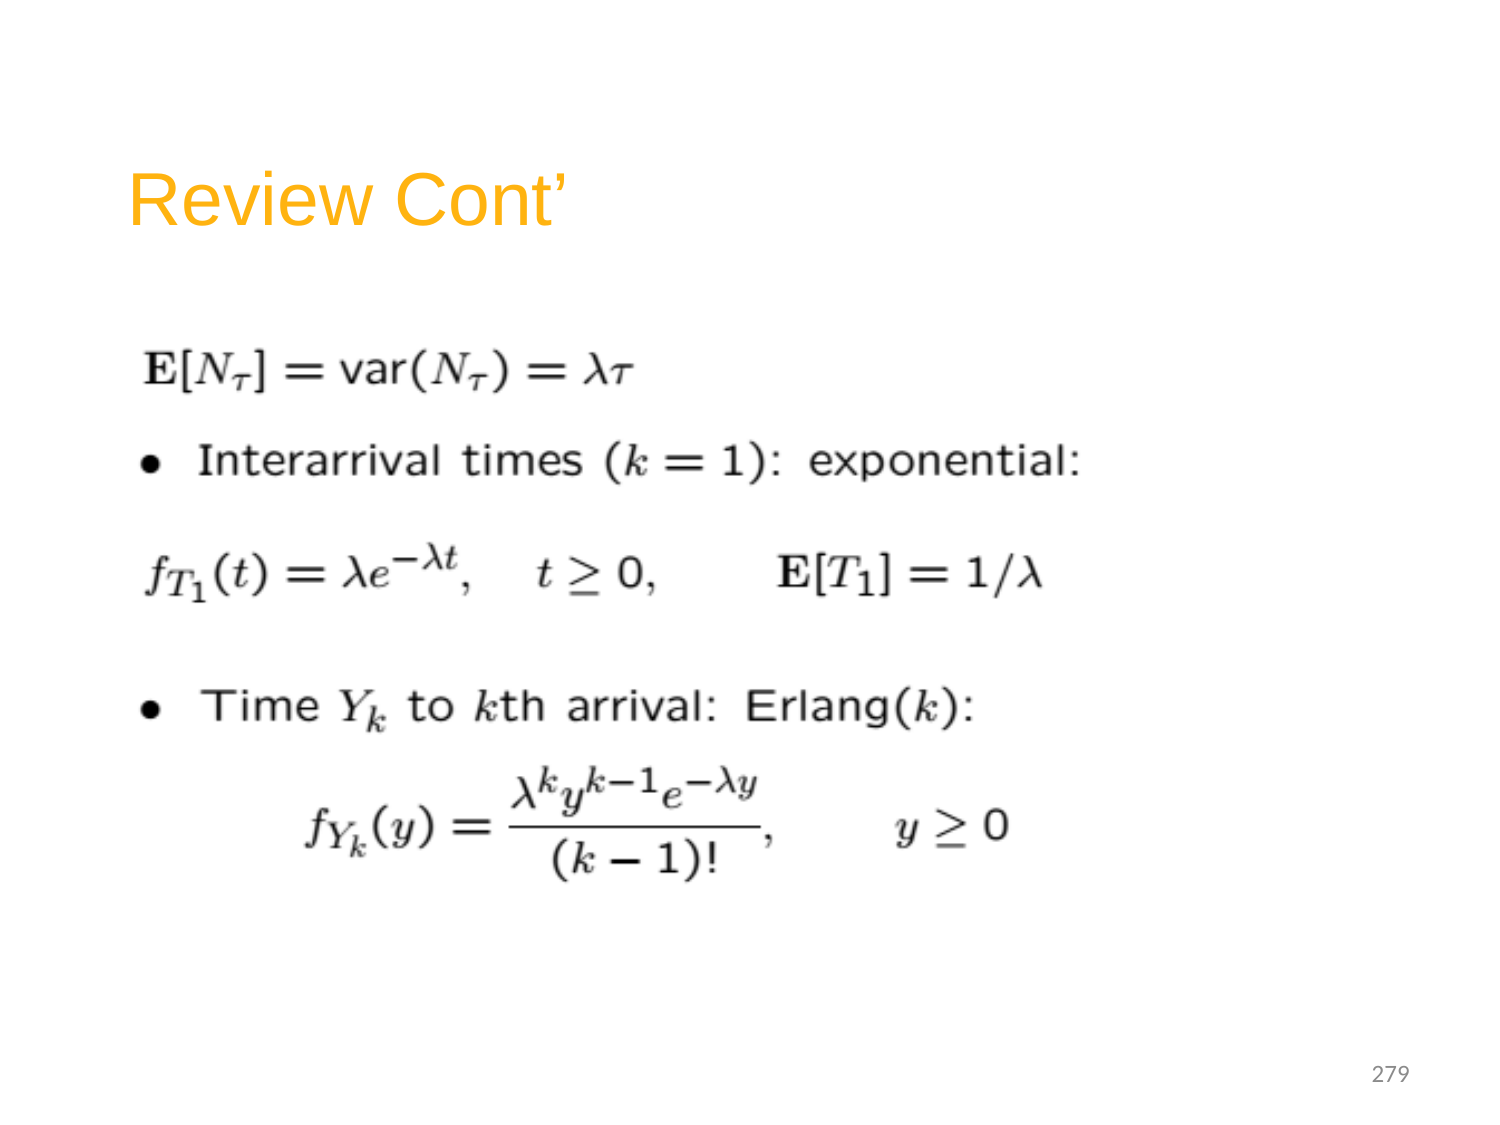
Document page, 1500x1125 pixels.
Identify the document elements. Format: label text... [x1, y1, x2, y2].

slide_number 279 [1074, 1042, 1425, 1103]
title Review Cont’ [112, 12, 1388, 379]
picture [99, 324, 1252, 938]
